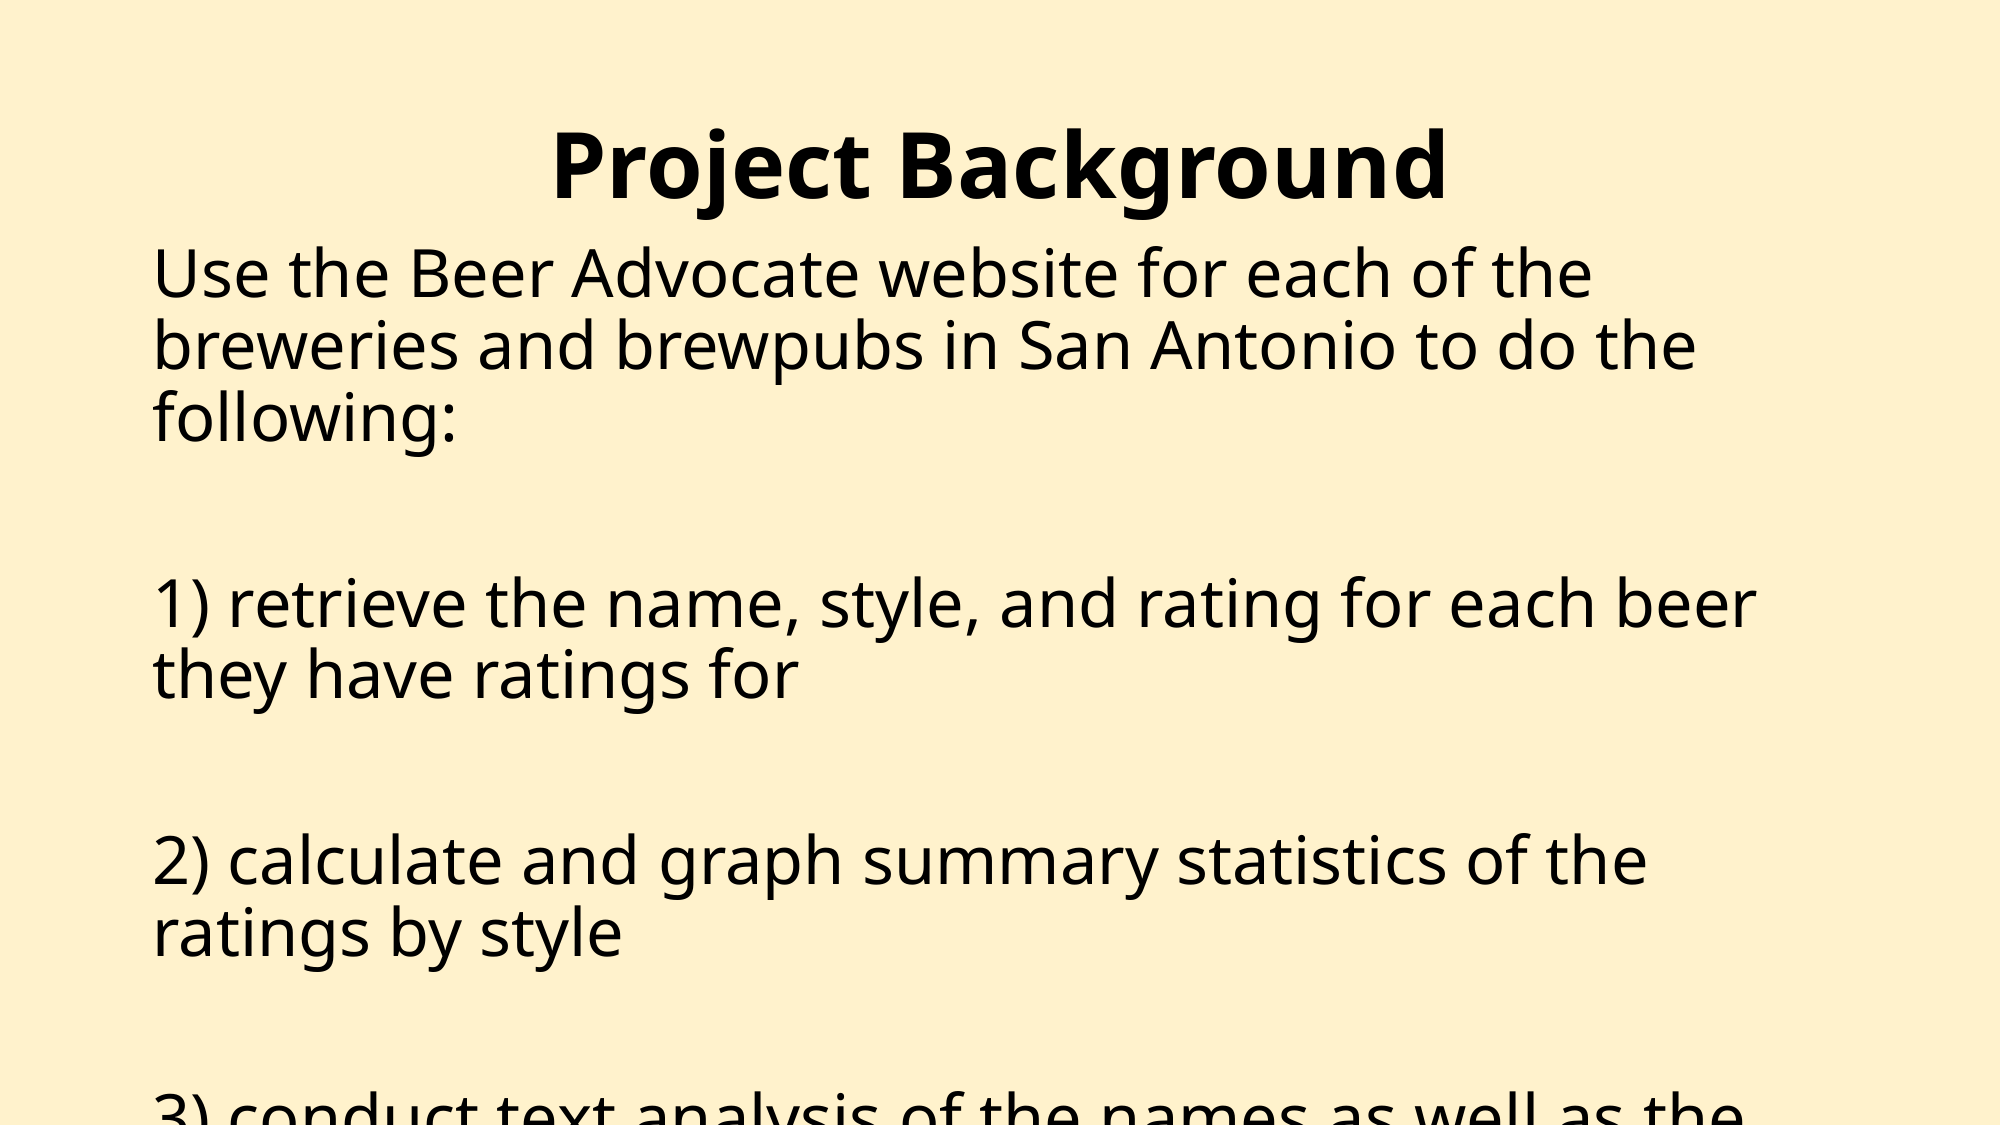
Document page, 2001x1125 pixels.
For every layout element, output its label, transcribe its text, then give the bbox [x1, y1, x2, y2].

list Use the Beer Advocate website for each of the breweries and brewpubs in San Antonio to do the following: 1) retrieve the name, style, and rating for each beer they have ratings for 2) calculate and graph summary statistics of the ratings by style 3) conduct text analysis of the names as well as the consumer reviews for select styles to summarize and visualize key terms describing the products to compare and contrast the styles [137, 232, 1863, 947]
title Project Background [137, 59, 1863, 232]
